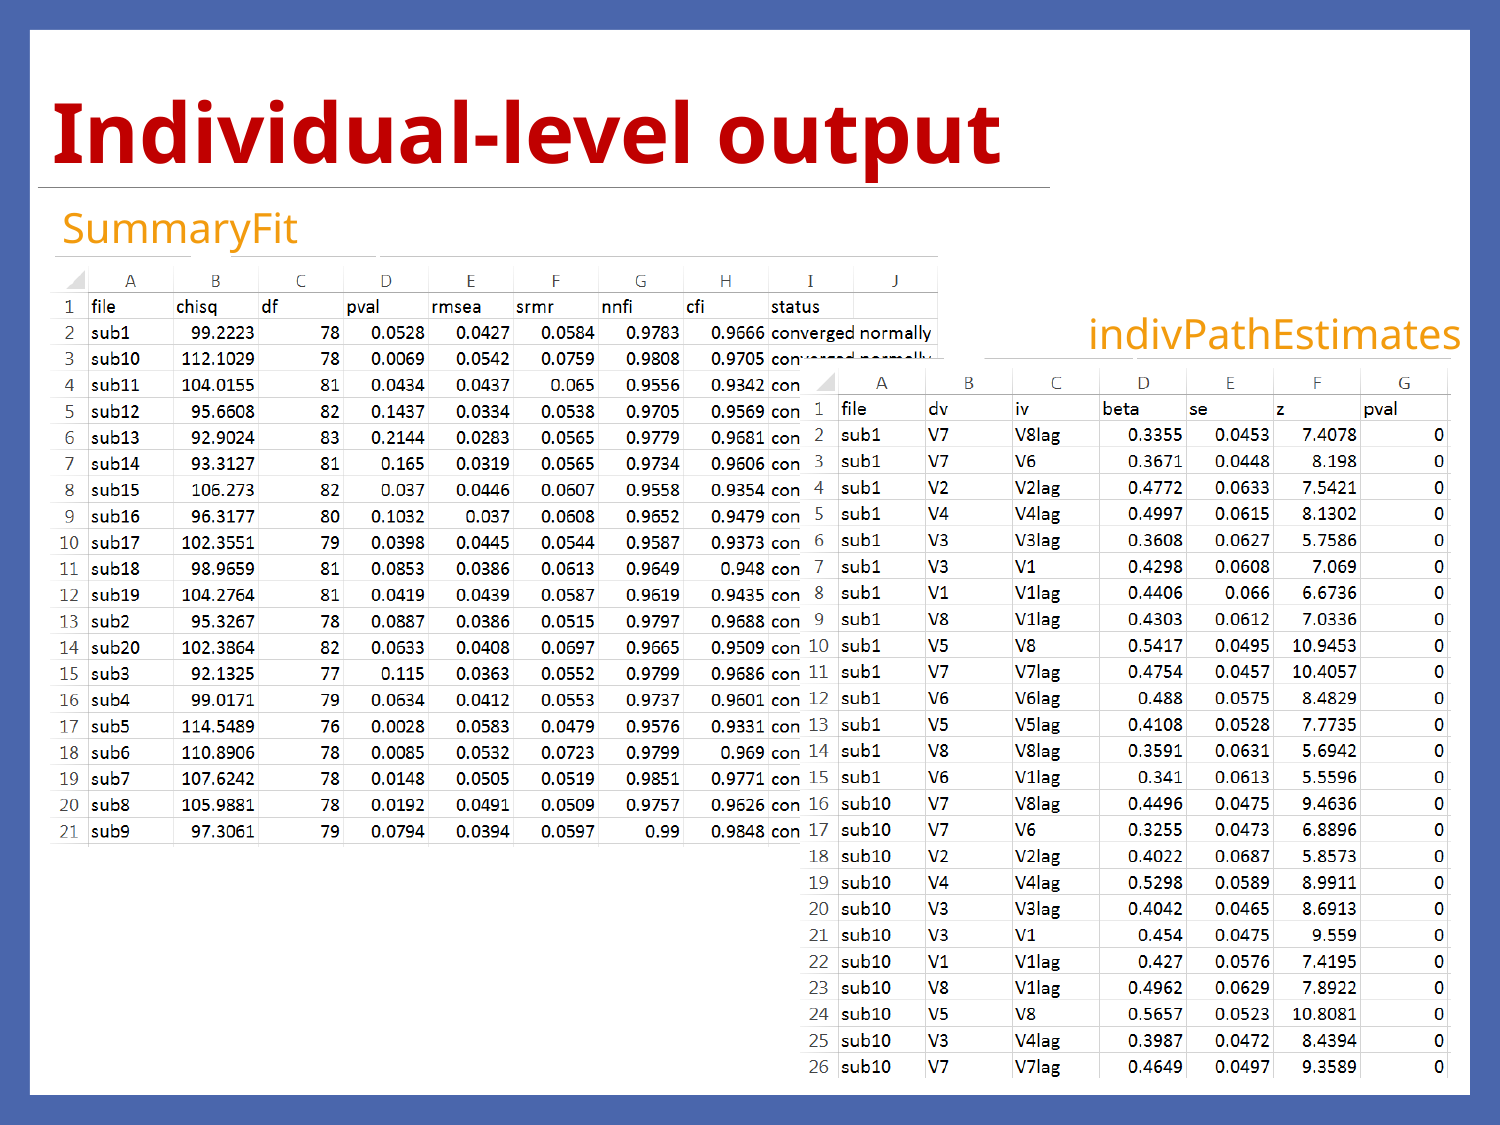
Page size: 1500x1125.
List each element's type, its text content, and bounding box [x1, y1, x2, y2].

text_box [799, 299, 1500, 1078]
title Individual-level output [37, 24, 1488, 248]
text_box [47, 194, 938, 847]
